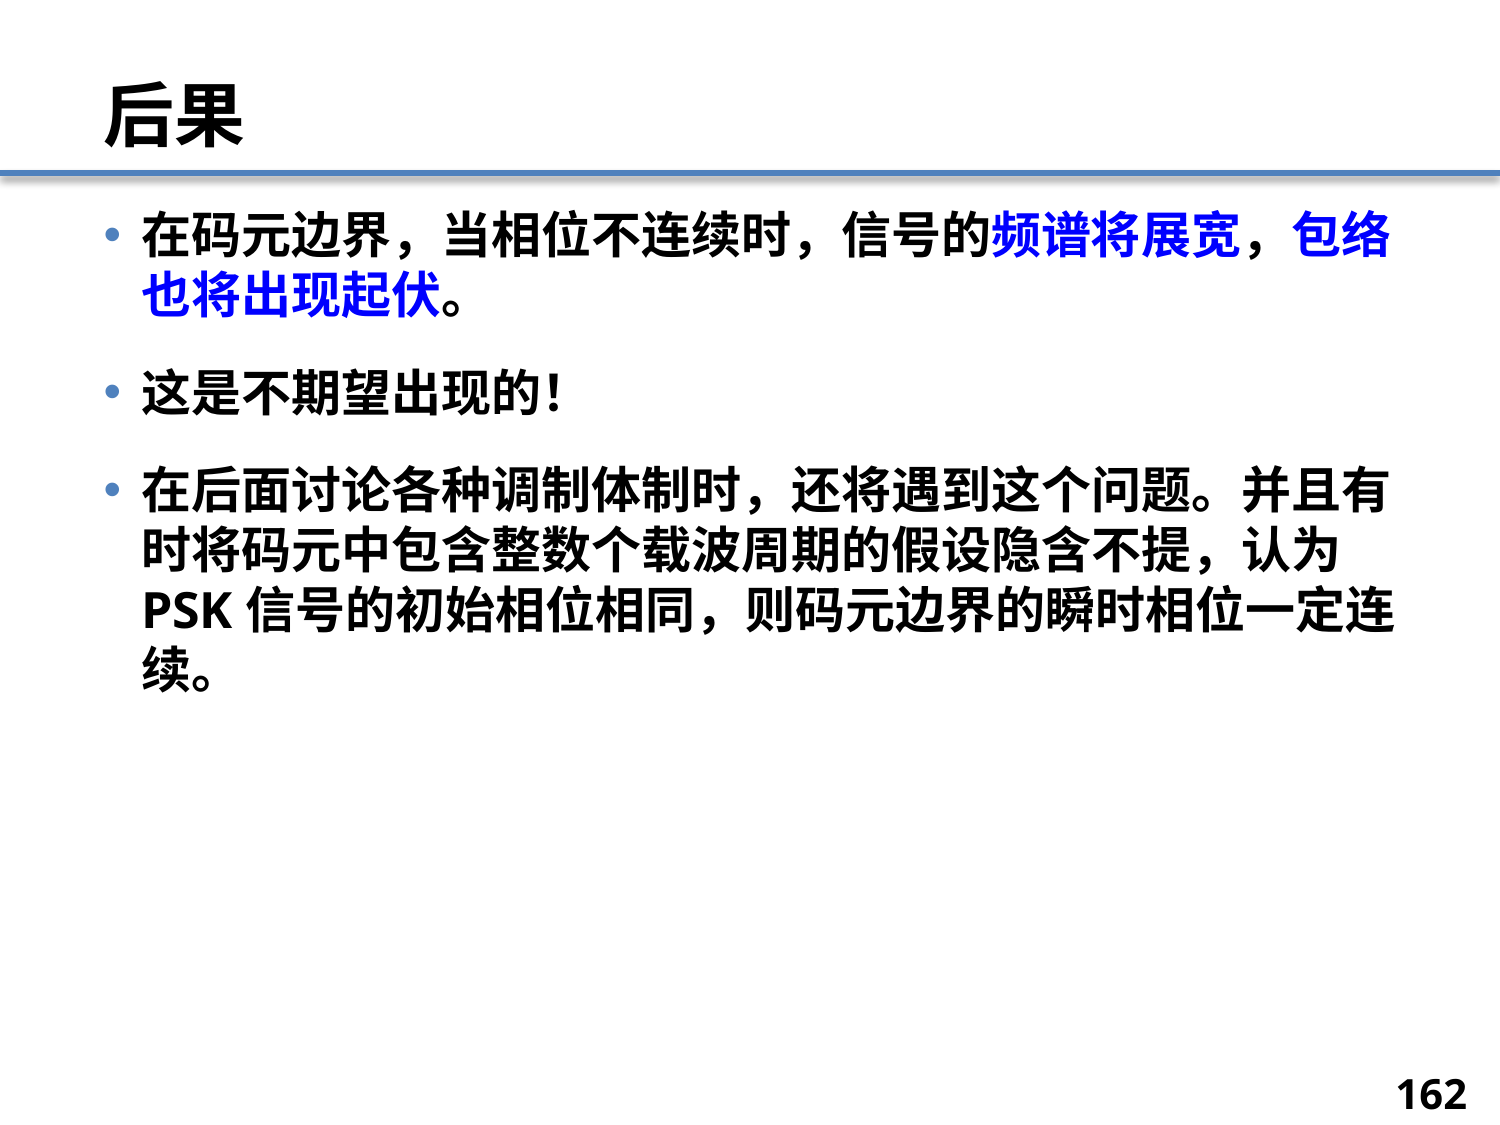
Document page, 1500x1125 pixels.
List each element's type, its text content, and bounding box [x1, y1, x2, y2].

list 在码元边界，当相位不连续时，信号的频谱将展宽，包络也将出现起伏。 这是不期望出现的！ 在后面讨论各种调制体制时，还将遇到这个问题。并且有时将码元中包含整数个载波周期的假设隐含不提，认为PSK信号的初始相位相同，则码元边界的瞬时相位一定连续。 [88, 196, 1412, 1024]
title 后果 [88, 30, 1412, 164]
slide_number 162 [1379, 1075, 1483, 1118]
